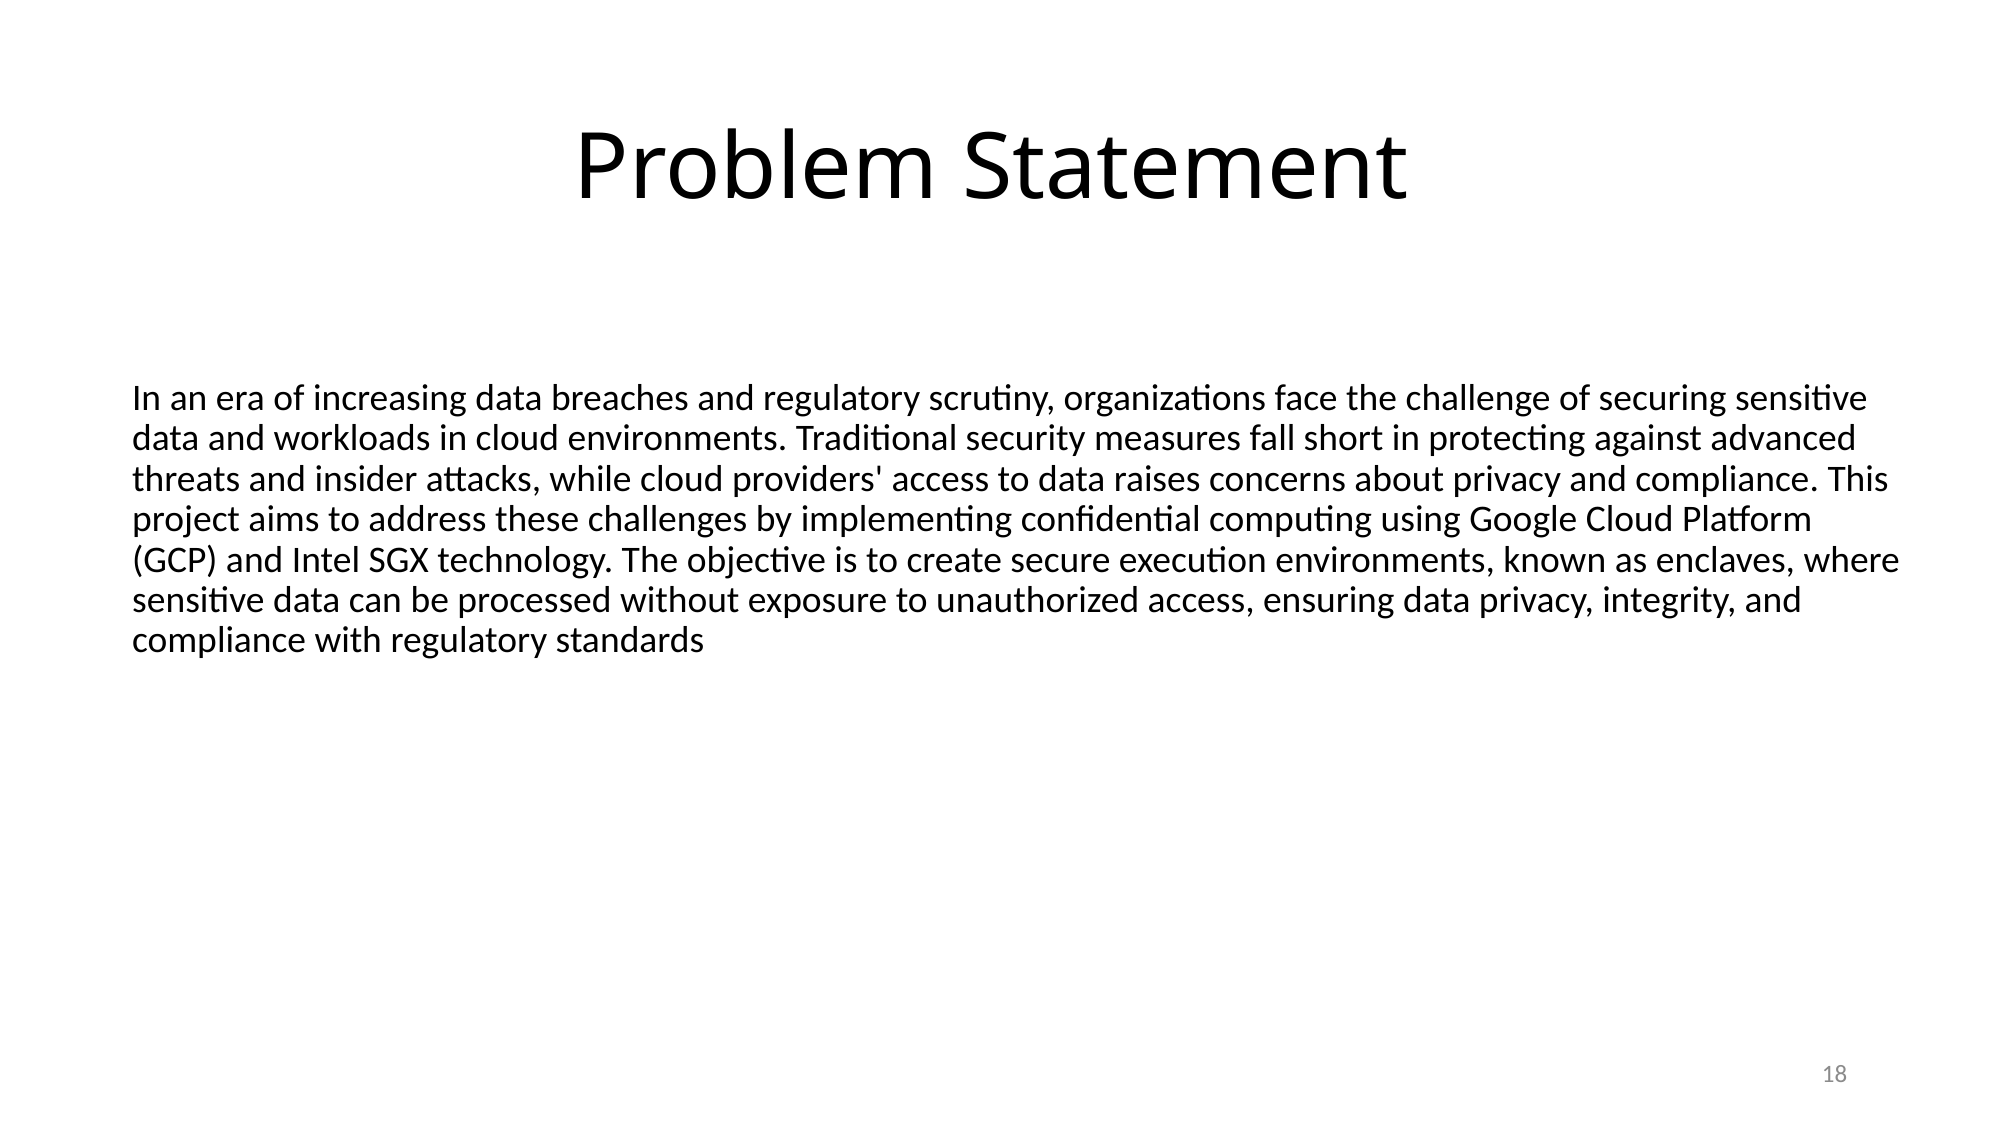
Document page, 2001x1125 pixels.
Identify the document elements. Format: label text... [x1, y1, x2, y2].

text_box Problem Statement [387, 104, 1596, 253]
slide_number 18 [1412, 1042, 1863, 1103]
text_box In an era of increasing data breaches and regulatory scrutiny, organizations face the challenge of securing sensitive data and workloads in cloud environments. Traditional security measures fall short in protecting against advanced threats and insider attacks, while cloud providers' access to data raises concerns about privacy and compliance. This project aims to address these challenges by implementing confidential computing using Google Cloud Platform (GCP) and Intel SGX technology. The objective is to create secure execution environments, known as enclaves, where sensitive data can be processed without exposure to unauthorized access, ensuring data privacy, integrity, and compliance with regulatory standards [117, 370, 1923, 672]
